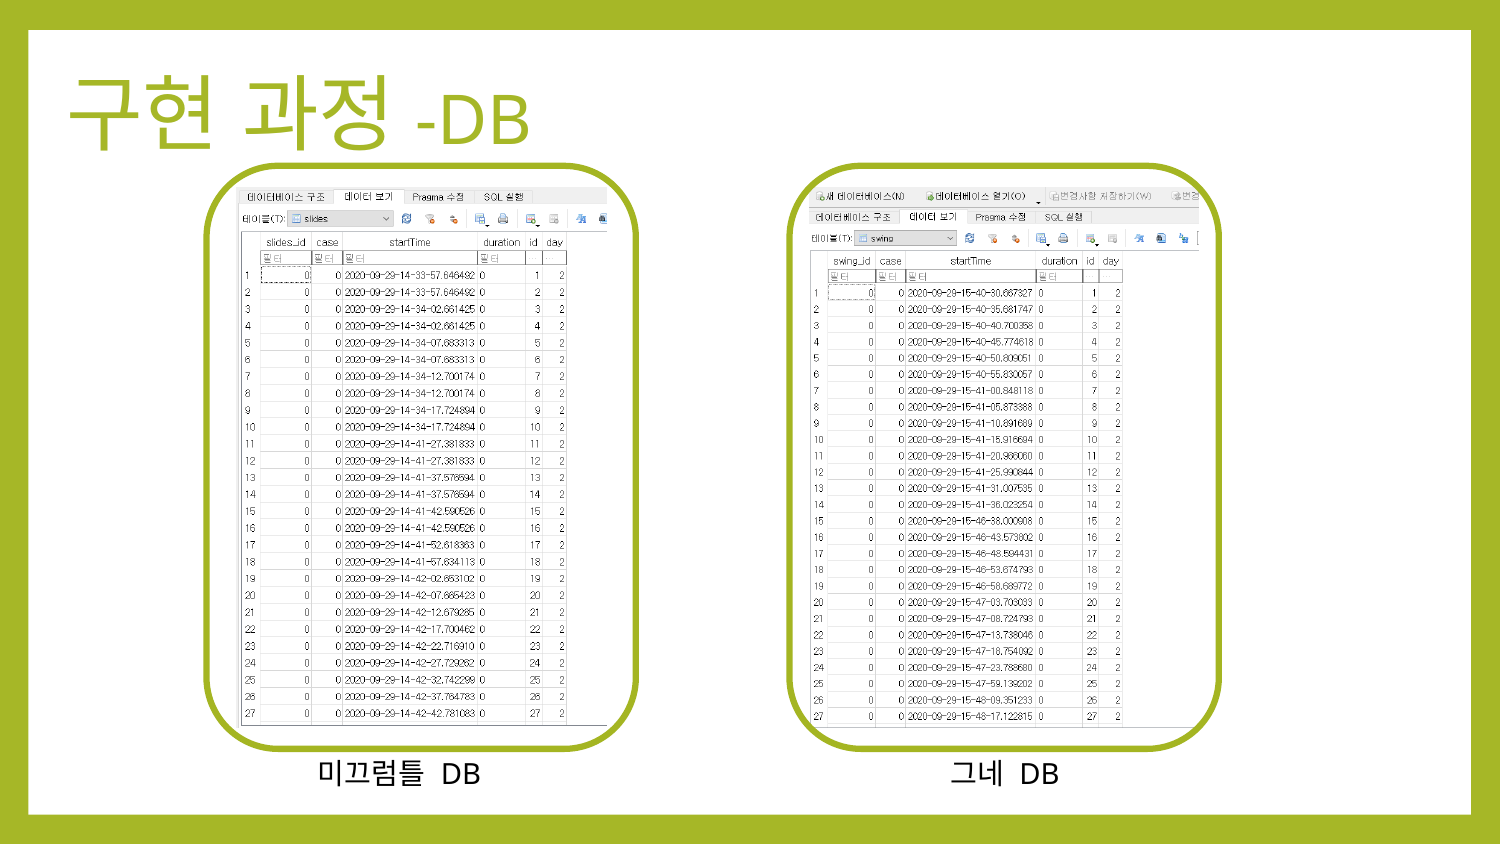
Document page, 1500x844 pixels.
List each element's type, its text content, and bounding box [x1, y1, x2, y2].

text_box 그네 DB [935, 740, 1199, 796]
picture [235, 187, 607, 728]
picture [809, 187, 1199, 728]
text_box 미끄럼틀 DB [302, 749, 566, 796]
text_box [206, 165, 636, 749]
title 구현 과정-DB [51, 31, 1449, 126]
text_box [821, 737, 1187, 749]
text_box [789, 194, 804, 721]
text_box [1203, 192, 1219, 723]
text_box [812, 165, 1198, 186]
